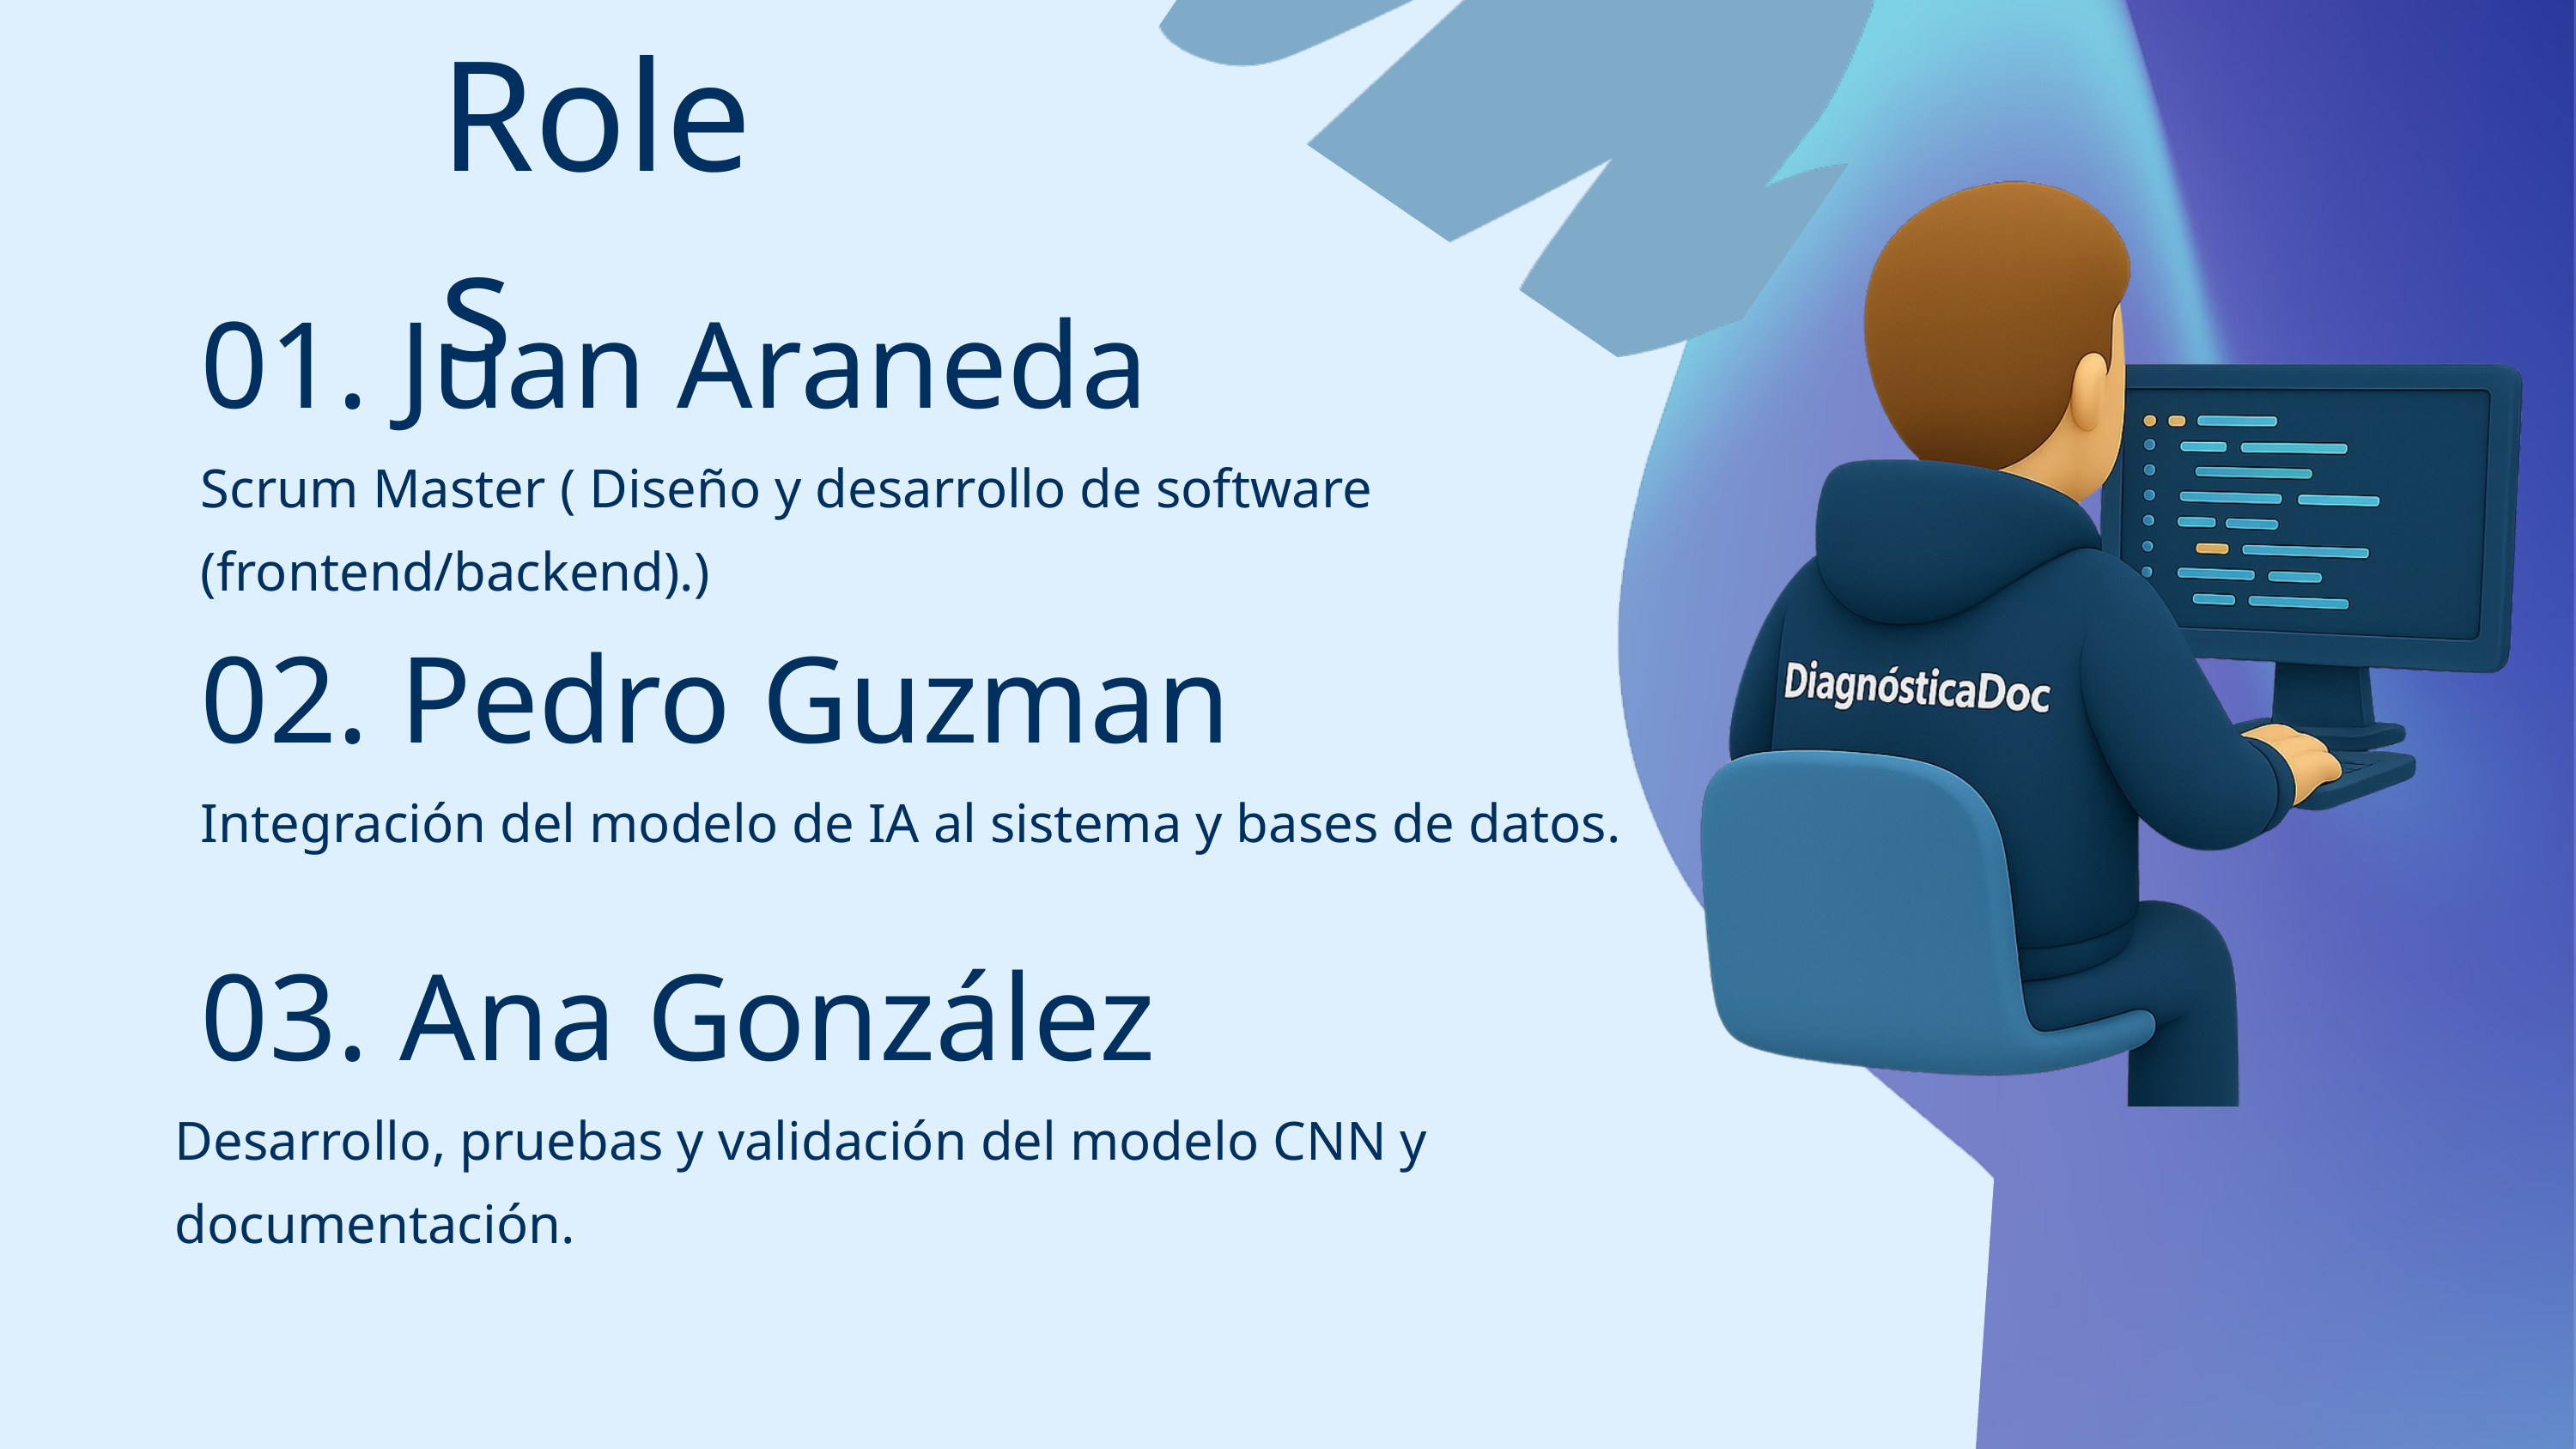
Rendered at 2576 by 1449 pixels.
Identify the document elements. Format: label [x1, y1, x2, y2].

text_box [1596, 107, 2576, 1107]
text_box [0, 0, 2576, 1449]
